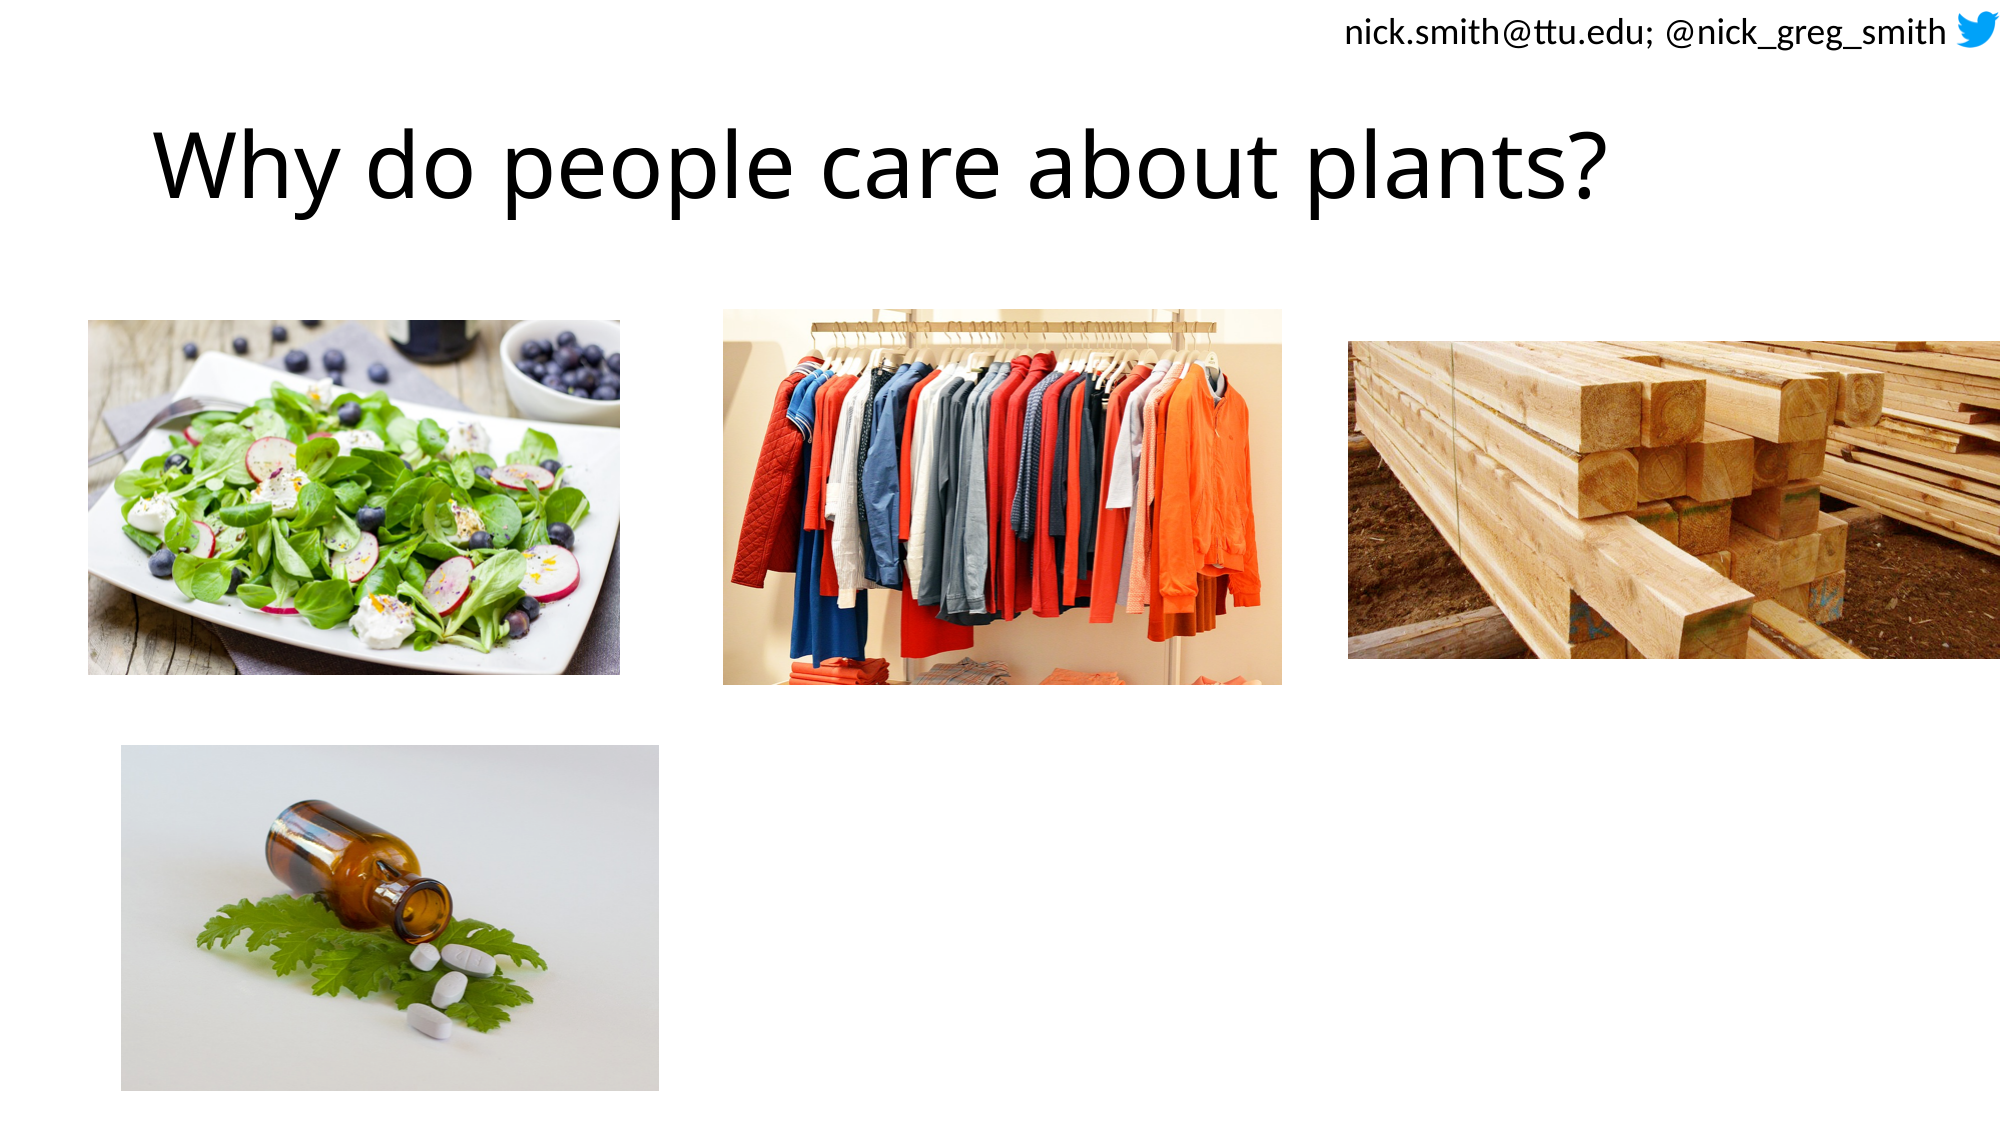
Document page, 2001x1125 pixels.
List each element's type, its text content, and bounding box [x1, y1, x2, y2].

title Why do people care about plants? [137, 59, 1863, 278]
picture [723, 309, 1282, 686]
picture [121, 745, 659, 1092]
picture [87, 320, 620, 675]
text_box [1325, 0, 2000, 60]
picture [1348, 341, 2000, 659]
